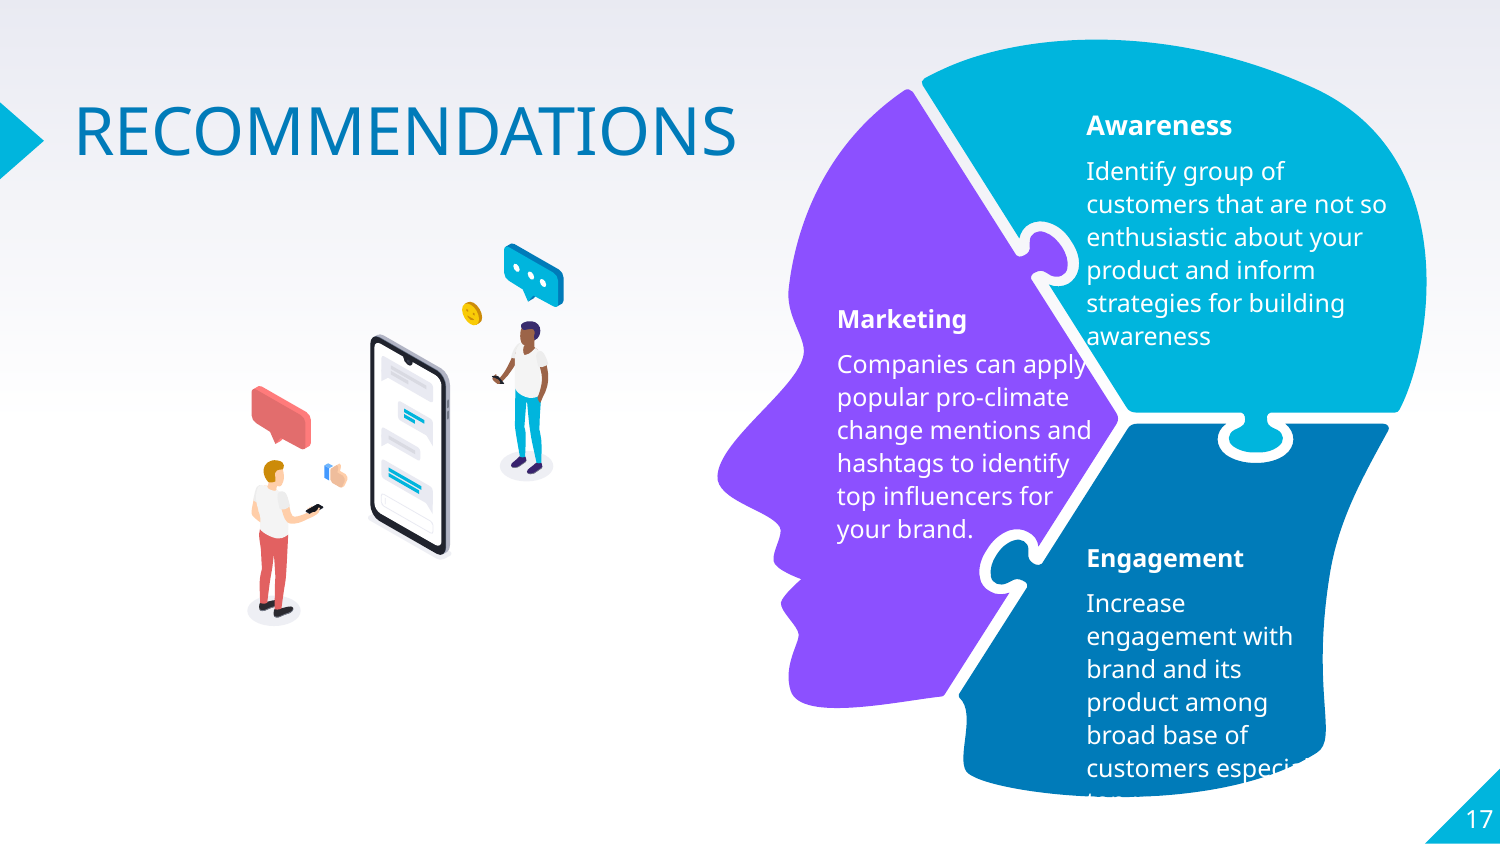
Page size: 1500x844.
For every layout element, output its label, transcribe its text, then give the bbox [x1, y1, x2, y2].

slide_number ‹#› [1418, 760, 1494, 838]
text_box RECOMMENDATIONS [58, 89, 710, 184]
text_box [247, 243, 564, 627]
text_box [715, 19, 1467, 824]
